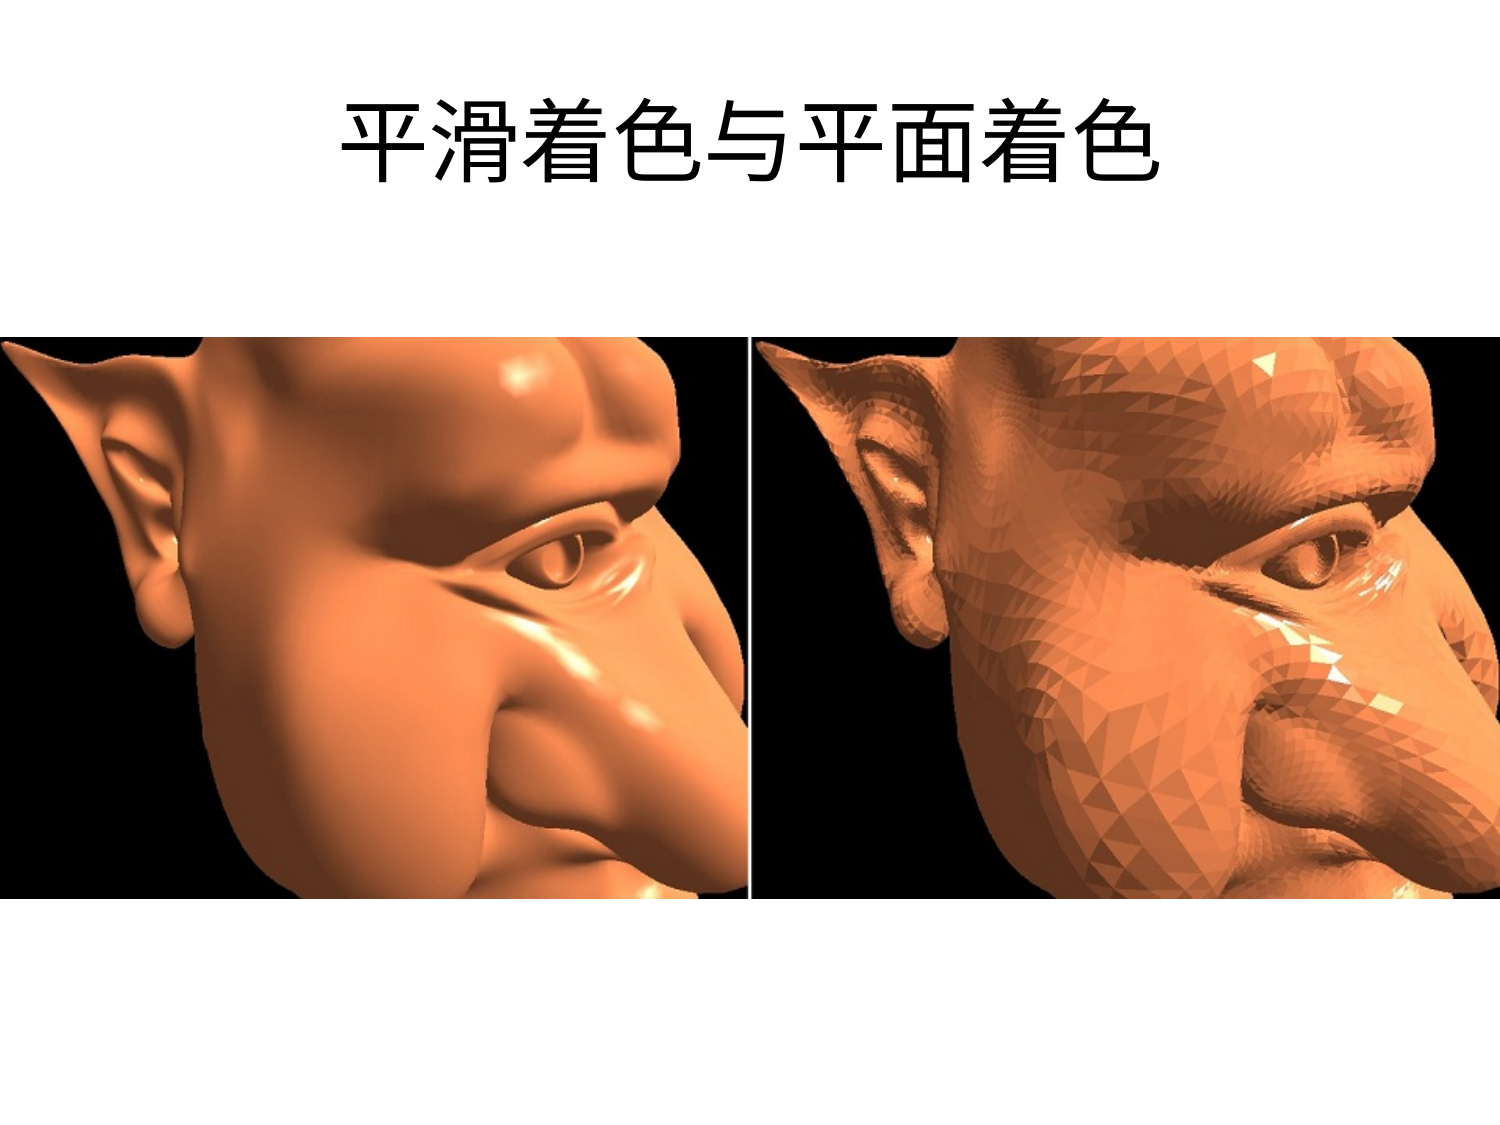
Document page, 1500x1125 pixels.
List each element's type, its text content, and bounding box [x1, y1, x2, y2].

title 平滑着色与平面着色 [75, 45, 1425, 233]
picture [0, 337, 1500, 899]
